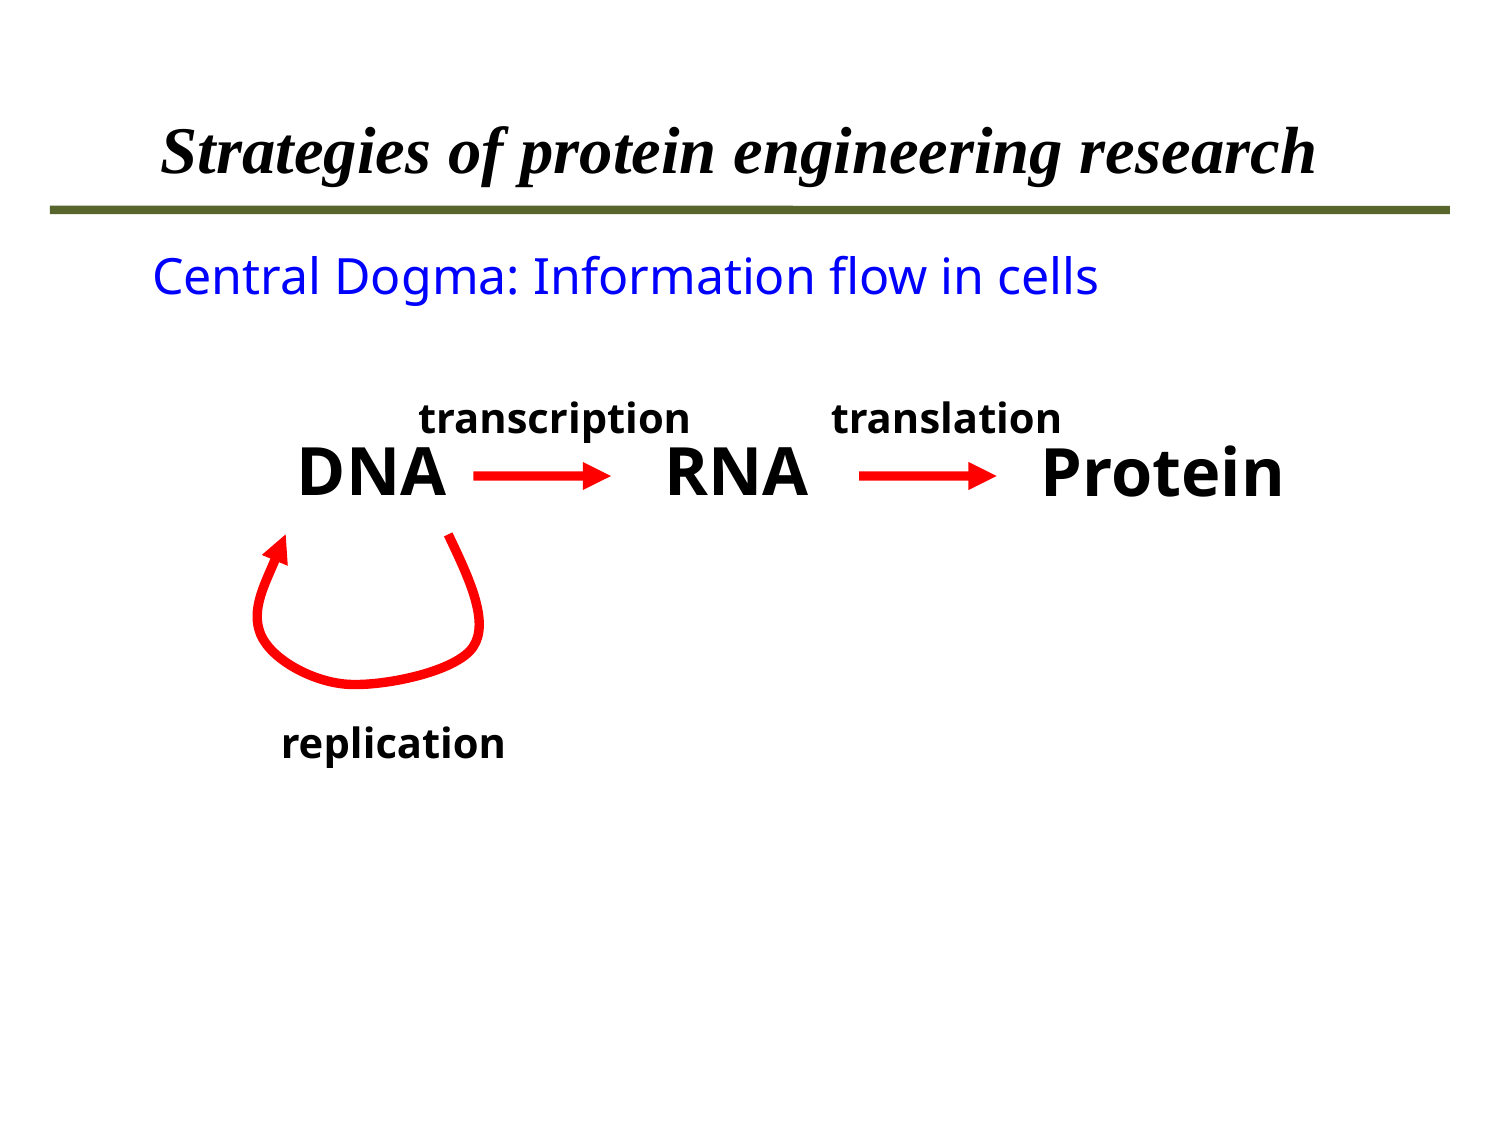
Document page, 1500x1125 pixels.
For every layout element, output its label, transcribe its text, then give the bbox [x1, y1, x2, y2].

text_box [473, 469, 611, 483]
text_box replication [265, 709, 521, 775]
text_box translation [816, 384, 1077, 450]
text_box [257, 534, 480, 685]
text_box Strategies of protein engineering research [137, 99, 1363, 195]
text_box transcription [403, 384, 707, 450]
text_box RNA [649, 421, 824, 517]
text_box Central Dogma: Information flow in cells [137, 237, 1263, 313]
text_box Protein [1025, 422, 1300, 517]
text_box DNA [282, 421, 462, 517]
text_box [859, 469, 997, 483]
